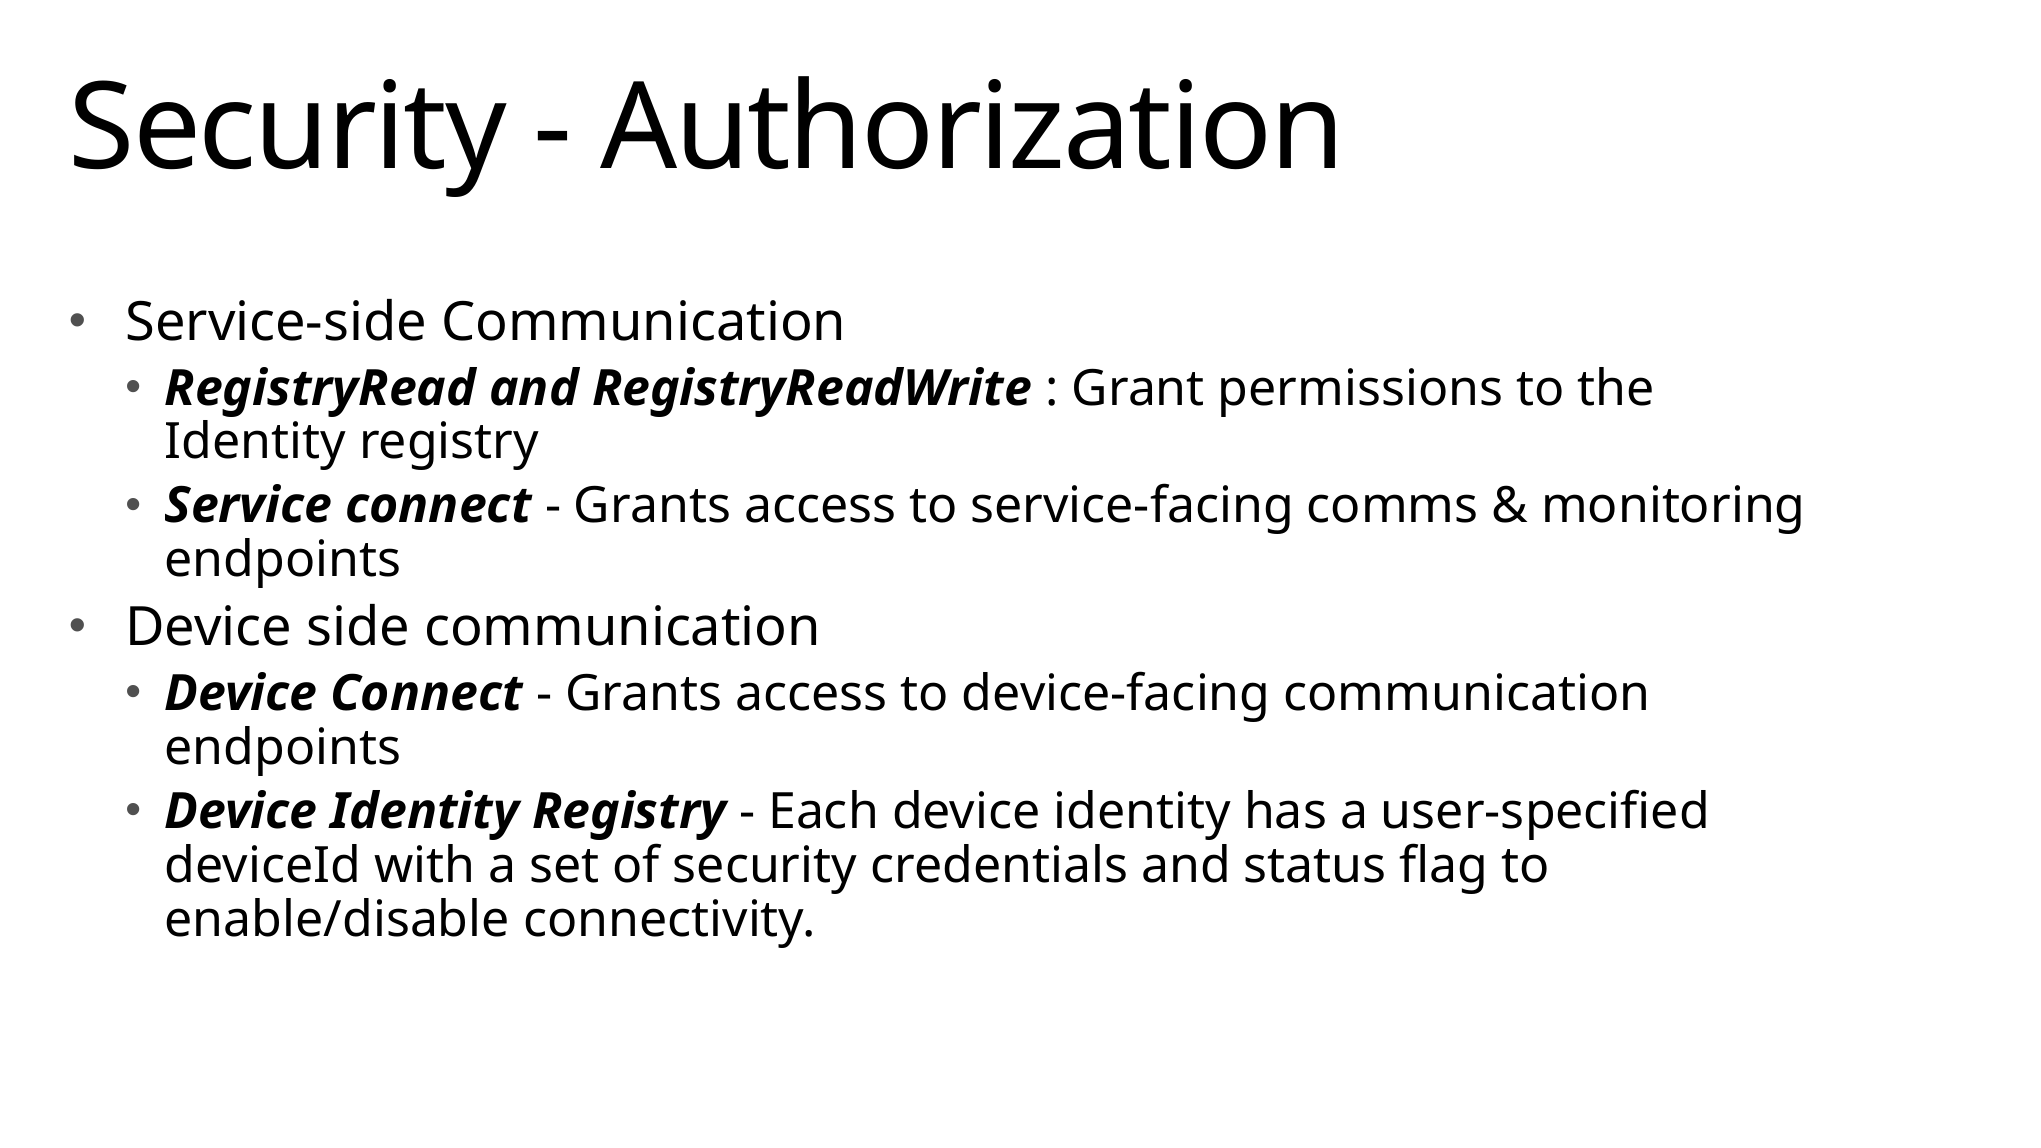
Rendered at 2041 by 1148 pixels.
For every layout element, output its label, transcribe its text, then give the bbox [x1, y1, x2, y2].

list Service-side Communication RegistryRead and RegistryReadWrite : Grant permissions to the Identity registry Service connect - Grants access to service-facing comms & monitoring endpoints Device side communication Device Connect - Grants access to device-facing communication endpoints Device Identity Registry - Each device identity has a user-specified deviceId with a set of security credentials and status flag to enable/disable connectivity. [45, 278, 1846, 1099]
title Security - Authorization [45, 48, 1996, 199]
